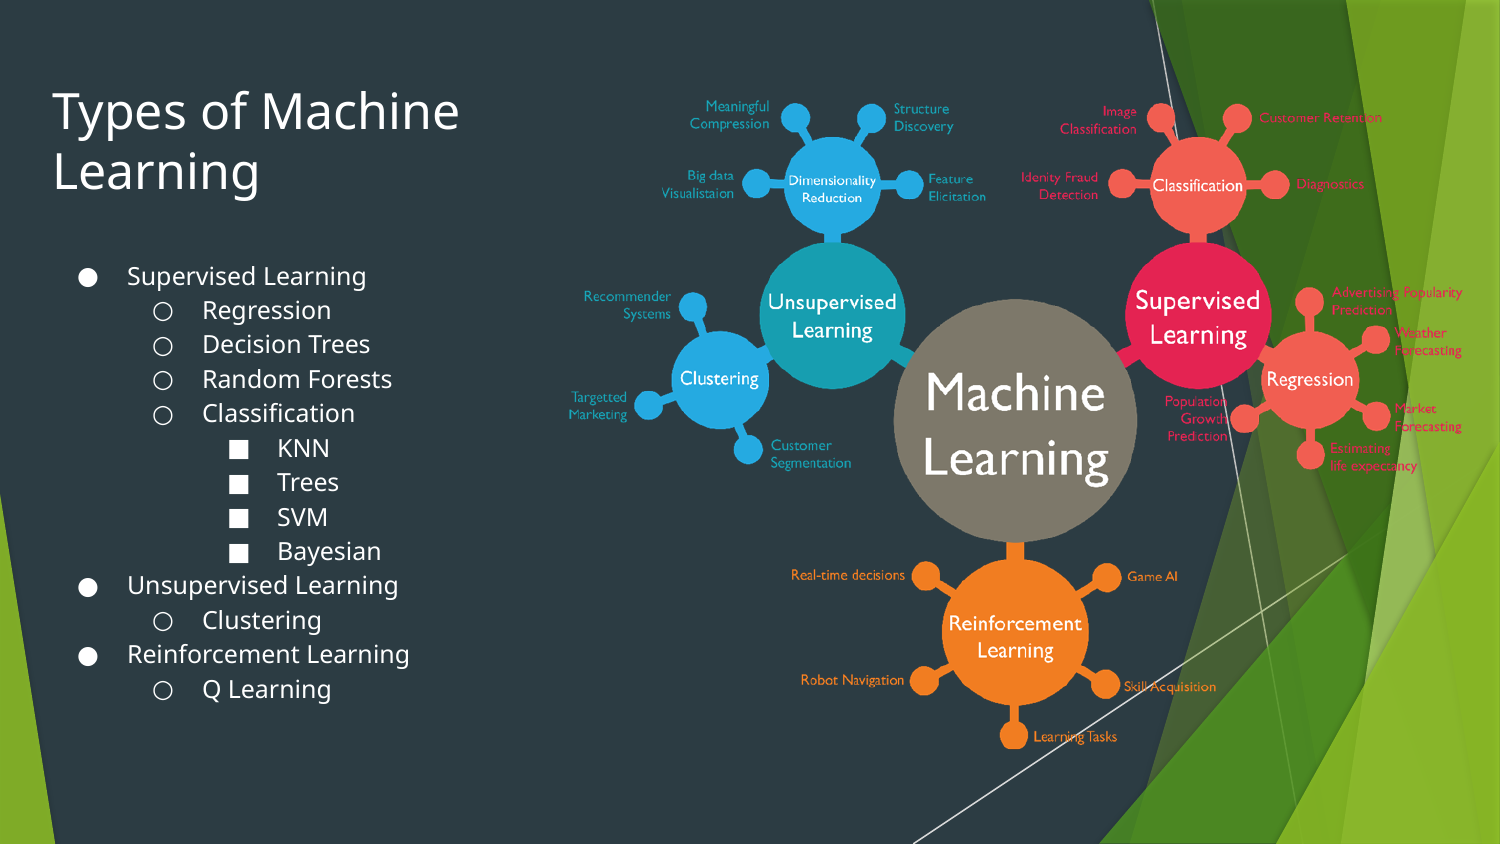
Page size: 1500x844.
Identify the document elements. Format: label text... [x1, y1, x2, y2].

picture [556, 93, 1474, 750]
text_box Supervised Learning Regression Decision Trees Random Forests Classification KNN Trees SVM Bayesian Unsupervised Learning Clustering Reinforcement Learning Q Learning [37, 240, 498, 760]
text_box Types of Machine Learning [37, 58, 498, 215]
